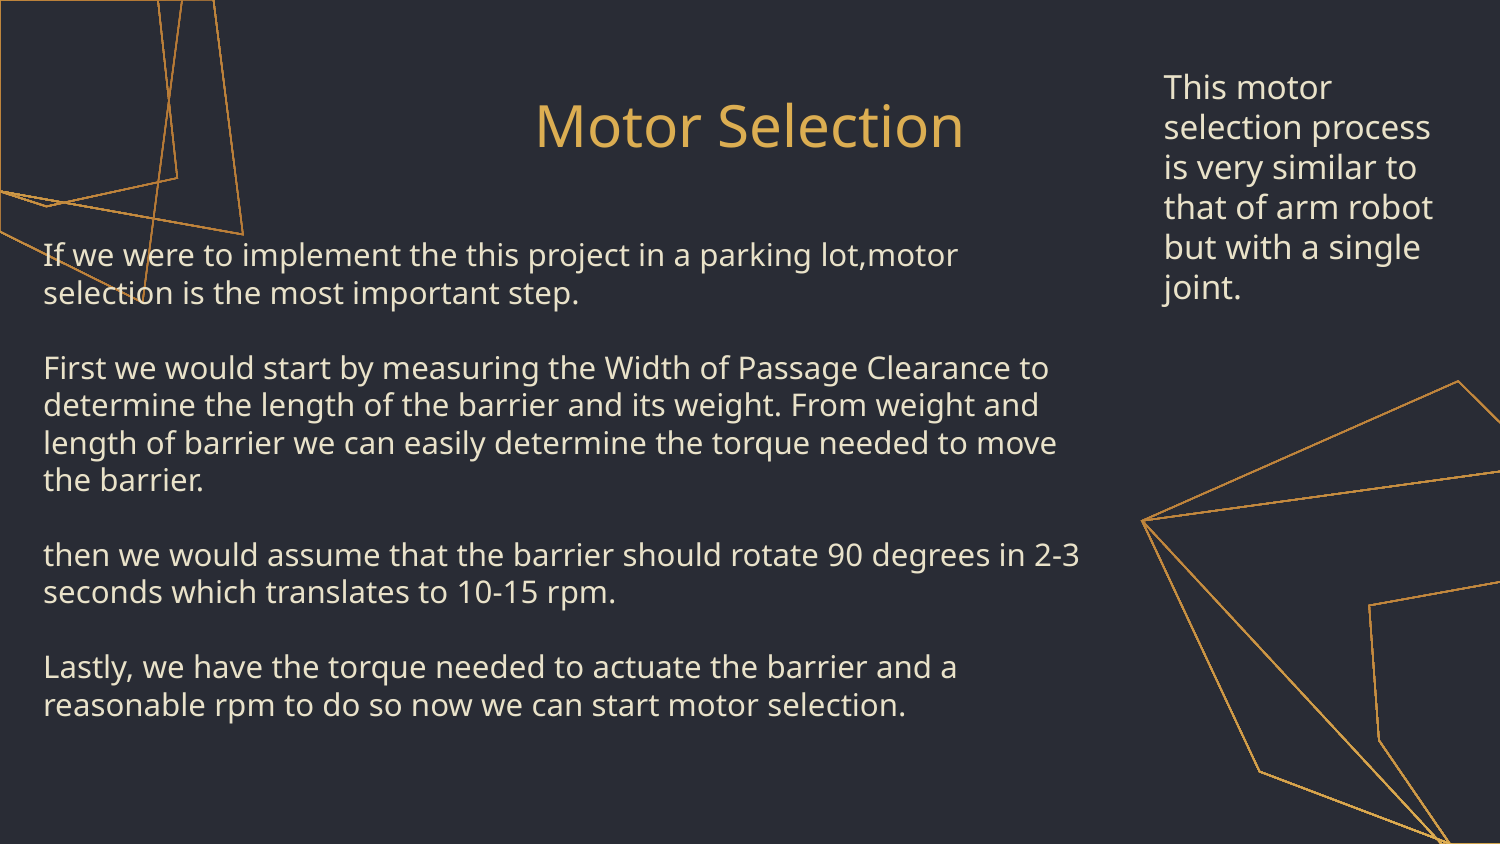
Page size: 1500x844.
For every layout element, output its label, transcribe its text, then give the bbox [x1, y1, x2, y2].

subtitle If we were to implement the this project in a parking lot,motor selection is the most important step. First we would start by measuring the Width of Passage Clearance to determine the length of the barrier and its weight. From weight and length of barrier we can easily determine the torque needed to move the barrier. then we would assume that the barrier should rotate 90 degrees in 2-3 seconds which translates to 10-15 rpm. Lastly, we have the torque needed to actuate the barrier and a reasonable rpm to do so now we can start motor selection. [28, 200, 1113, 758]
title Motor Selection [327, 88, 1148, 160]
text_box This motor selection process is very similar to that of arm robot but with a single joint. [1148, 51, 1471, 321]
